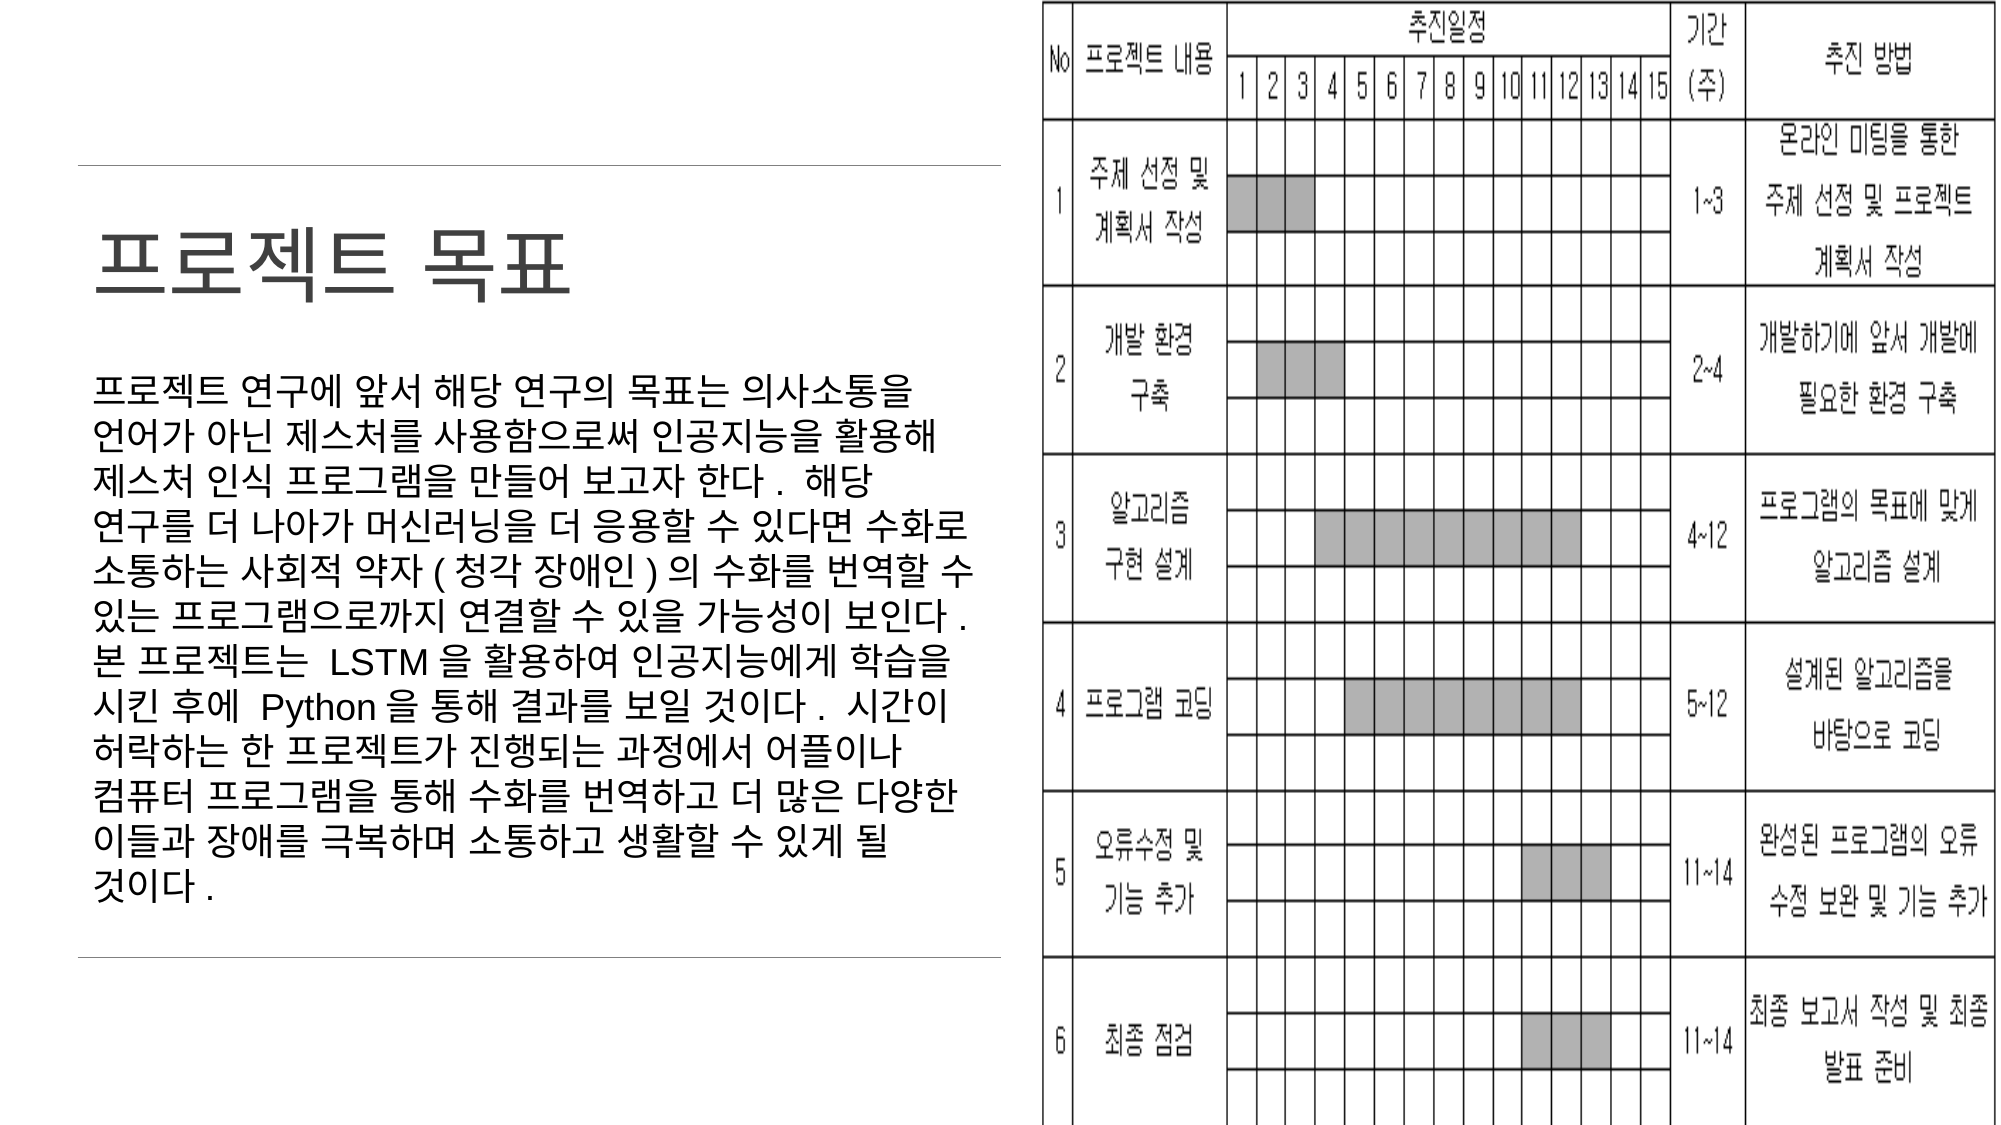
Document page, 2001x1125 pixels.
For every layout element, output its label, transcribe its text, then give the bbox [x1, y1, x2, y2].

text_box 프로젝트 연구에 앞서 해당 연구의 목표는 의사소통을 언어가 아닌 제스처를 사용함으로써 인공지능을 활용해 제스처 인식 프로그램을 만들어 보고자 한다. 해당 연구를 더 나아가 머신러닝을 더 응용할 수 있다면 수화로 소통하는 사회적 약자(청각 장애인)의 수화를 번역할 수 있는 프로그램으로까지 연결할 수 있을 가능성이 보인다. 본 프로젝트는 LSTM을 활용하여 인공지능에게 학습을 시킨 후에 Python을 통해 결과를 보일 것이다. 시간이 허락하는 한 프로젝트가 진행되는 과정에서 어플이나 컴퓨터 프로그램을 통해 수화를 번역하고 더 많은 다양한 이들과 장애를 극복하며 소통하고 생활할 수 있게 될 것이다. [77, 360, 1001, 916]
text_box 프로젝트 목표 [77, 205, 1041, 321]
picture [1041, 0, 2000, 1125]
